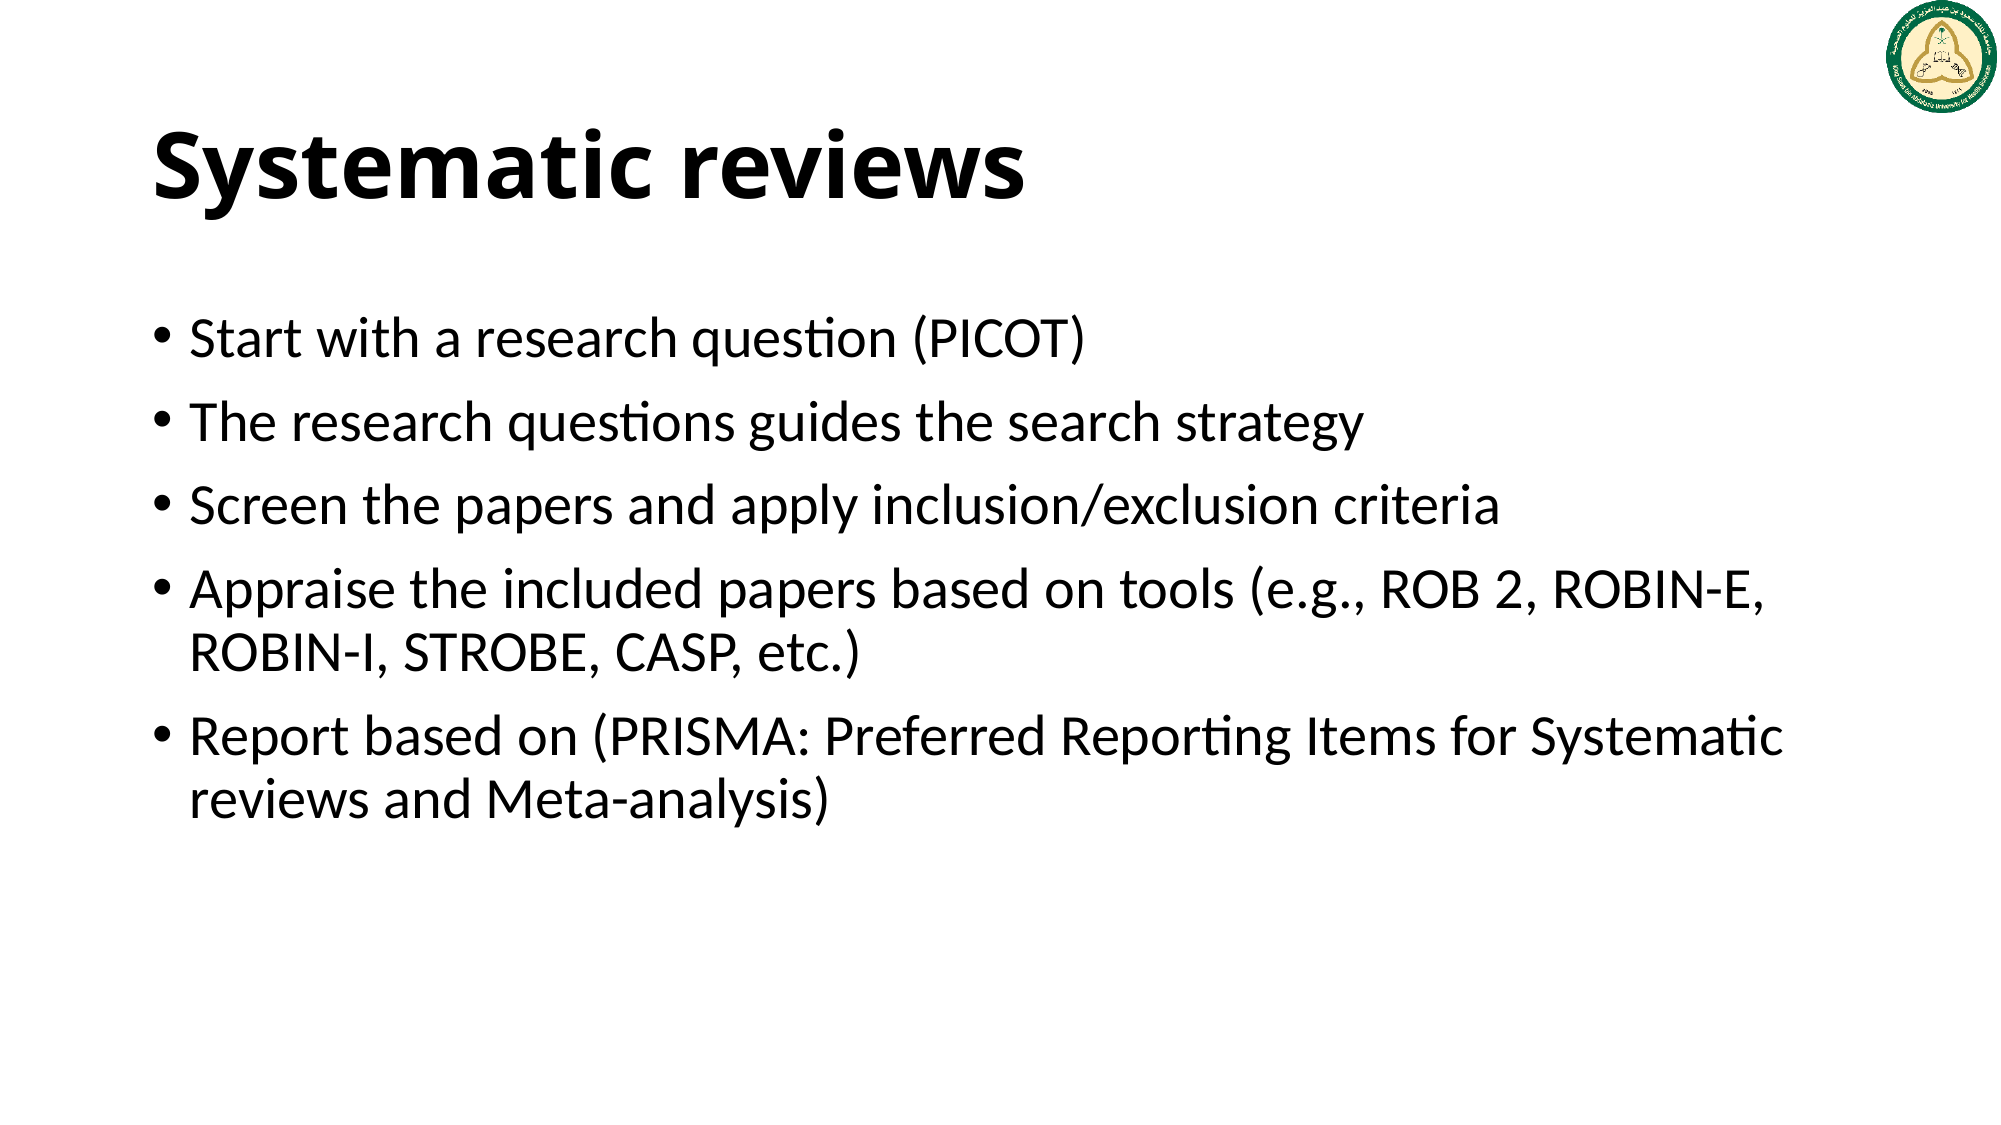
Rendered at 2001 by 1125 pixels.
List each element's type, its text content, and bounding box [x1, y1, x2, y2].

picture [1886, 0, 1997, 113]
title Systematic reviews [137, 59, 1863, 278]
list Start with a research question (PICOT) The research questions guides the search strategy Screen the papers and apply inclusion/exclusion criteria Appraise the included papers based on tools (e.g., ROB 2, ROBIN-E, ROBIN-I, STROBE, CASP, etc.) Report based on (PRISMA: Preferred Reporting Items for Systematic reviews and Meta-analysis) [137, 299, 1863, 1014]
